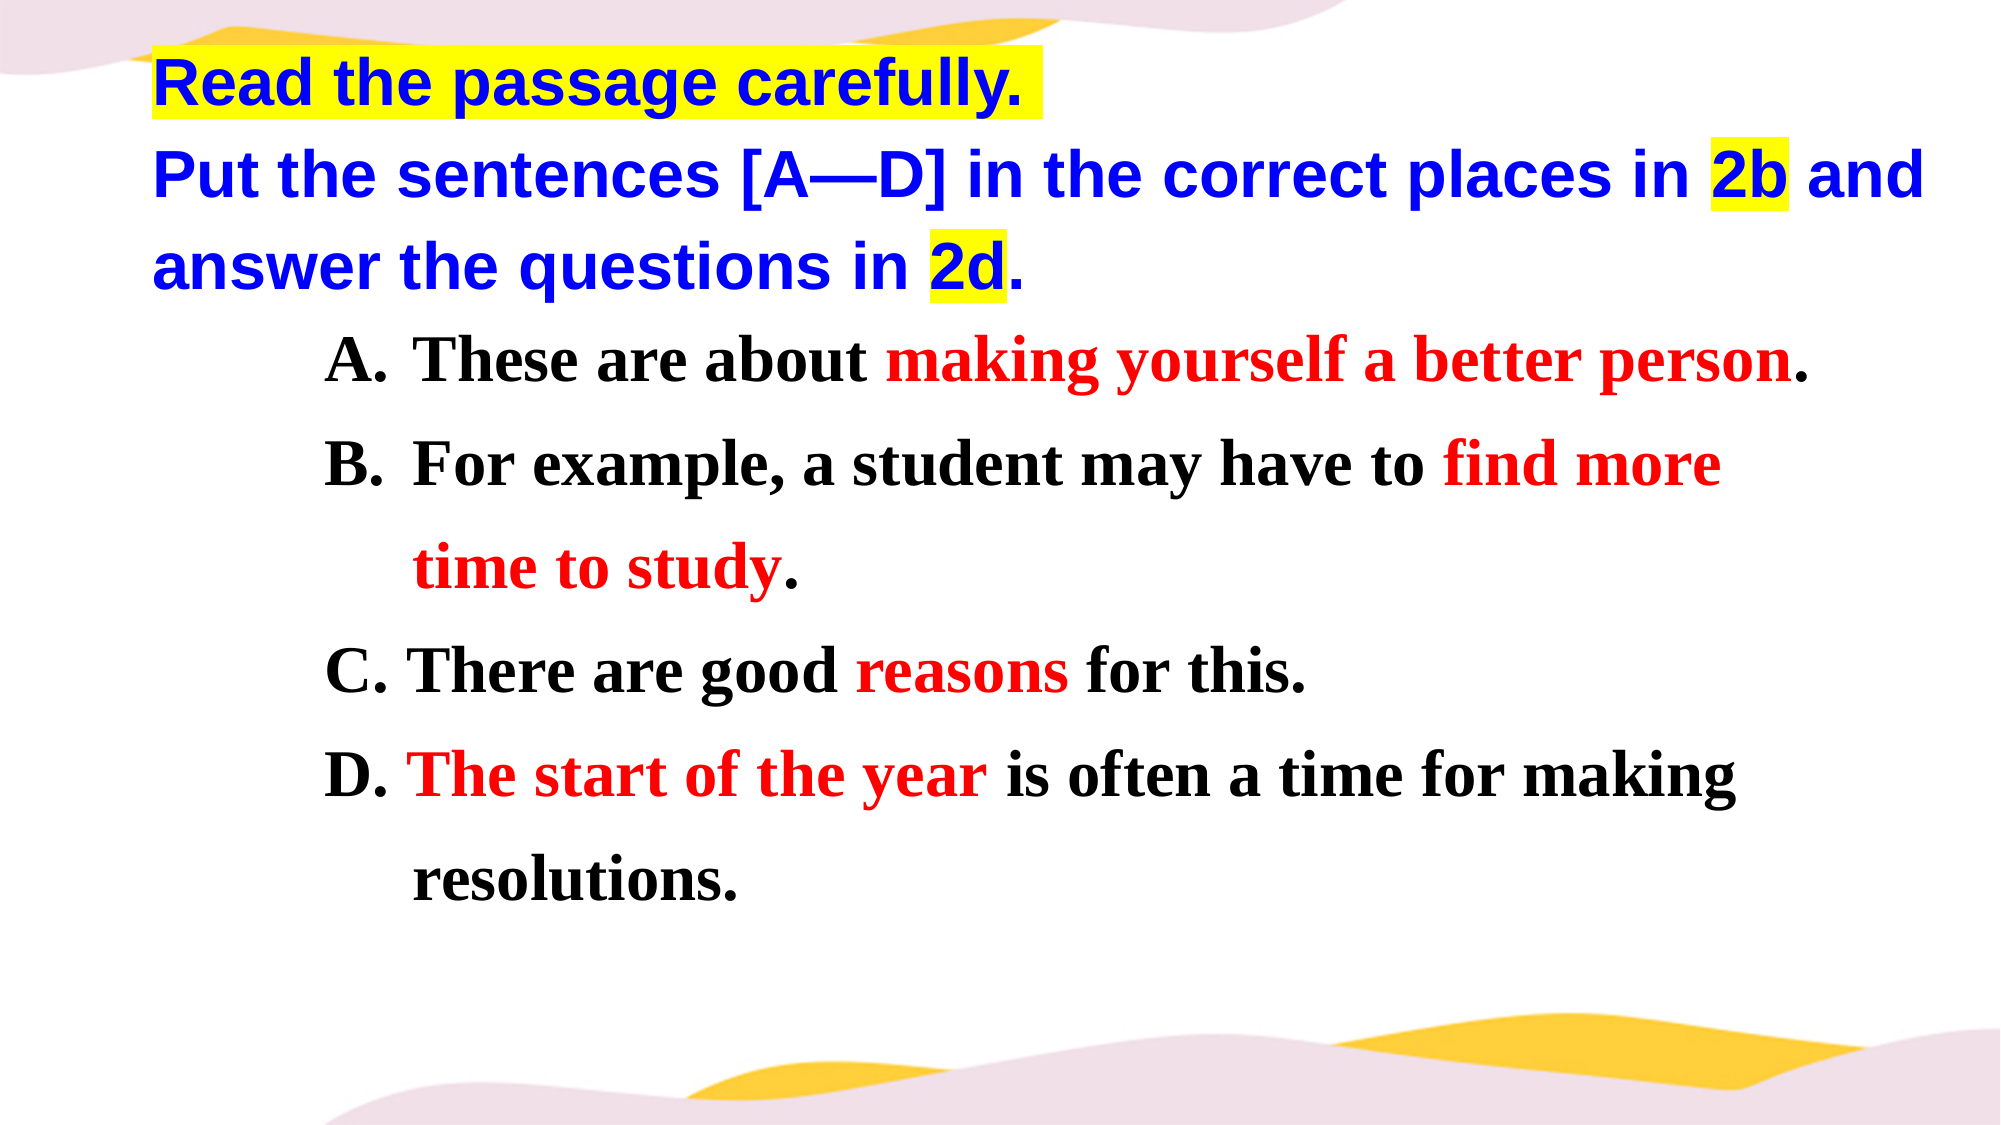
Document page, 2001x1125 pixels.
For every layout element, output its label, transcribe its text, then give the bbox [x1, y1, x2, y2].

picture [0, 0, 2001, 1125]
text_box These are about making yourself a better person. For example, a student may have to find more time to study. C. There are good reasons for this. D. The start of the year is often a time for making resolutions. [309, 283, 1850, 922]
text_box Read the passage carefully. Put the sentences [A—D] in the correct places in 2b and answer the questions in 2d. [137, 19, 1973, 310]
